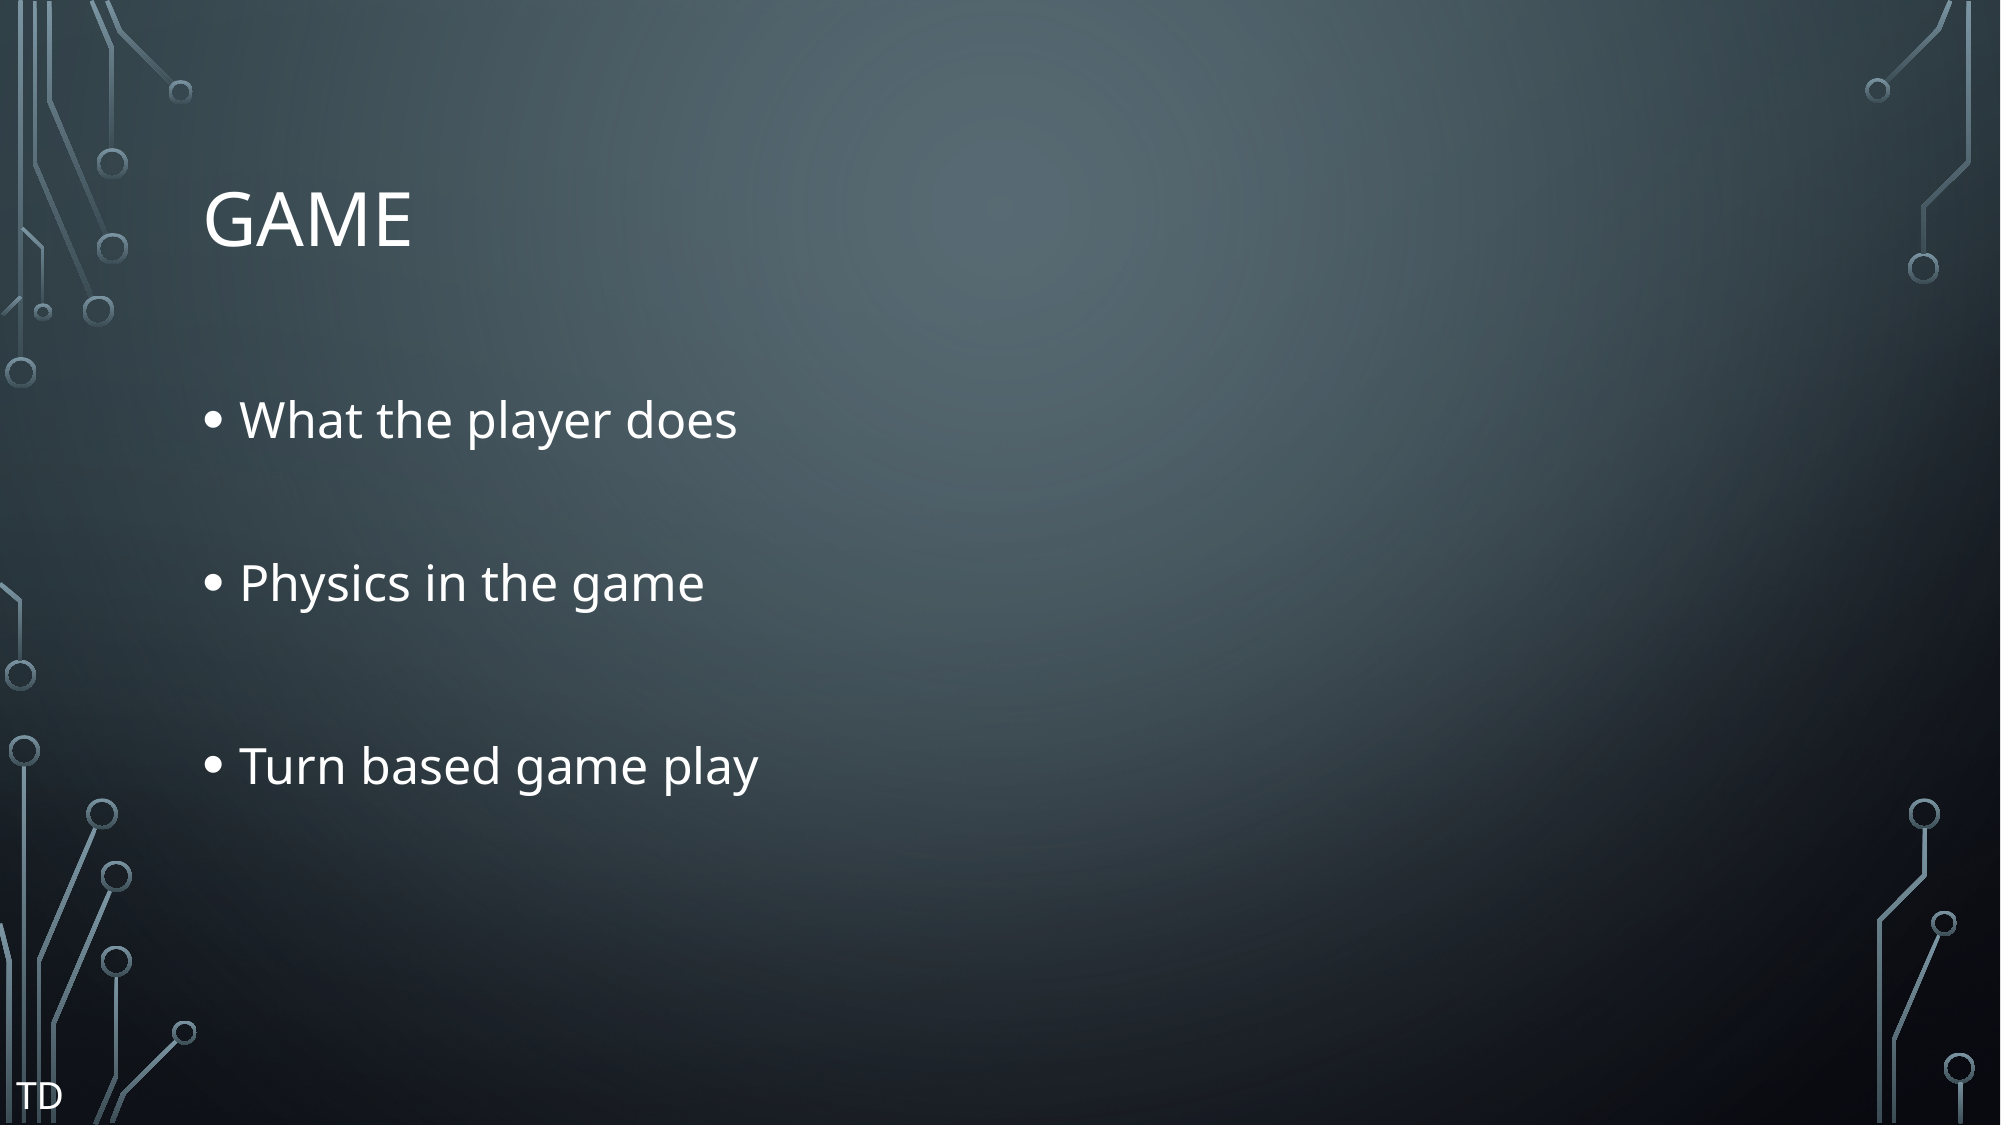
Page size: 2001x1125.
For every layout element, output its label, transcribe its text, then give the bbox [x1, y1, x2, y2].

list What the player does Physics in the game Turn based game play [187, 369, 1813, 950]
text_box TD [1, 1064, 80, 1125]
title Game [187, 101, 1813, 344]
